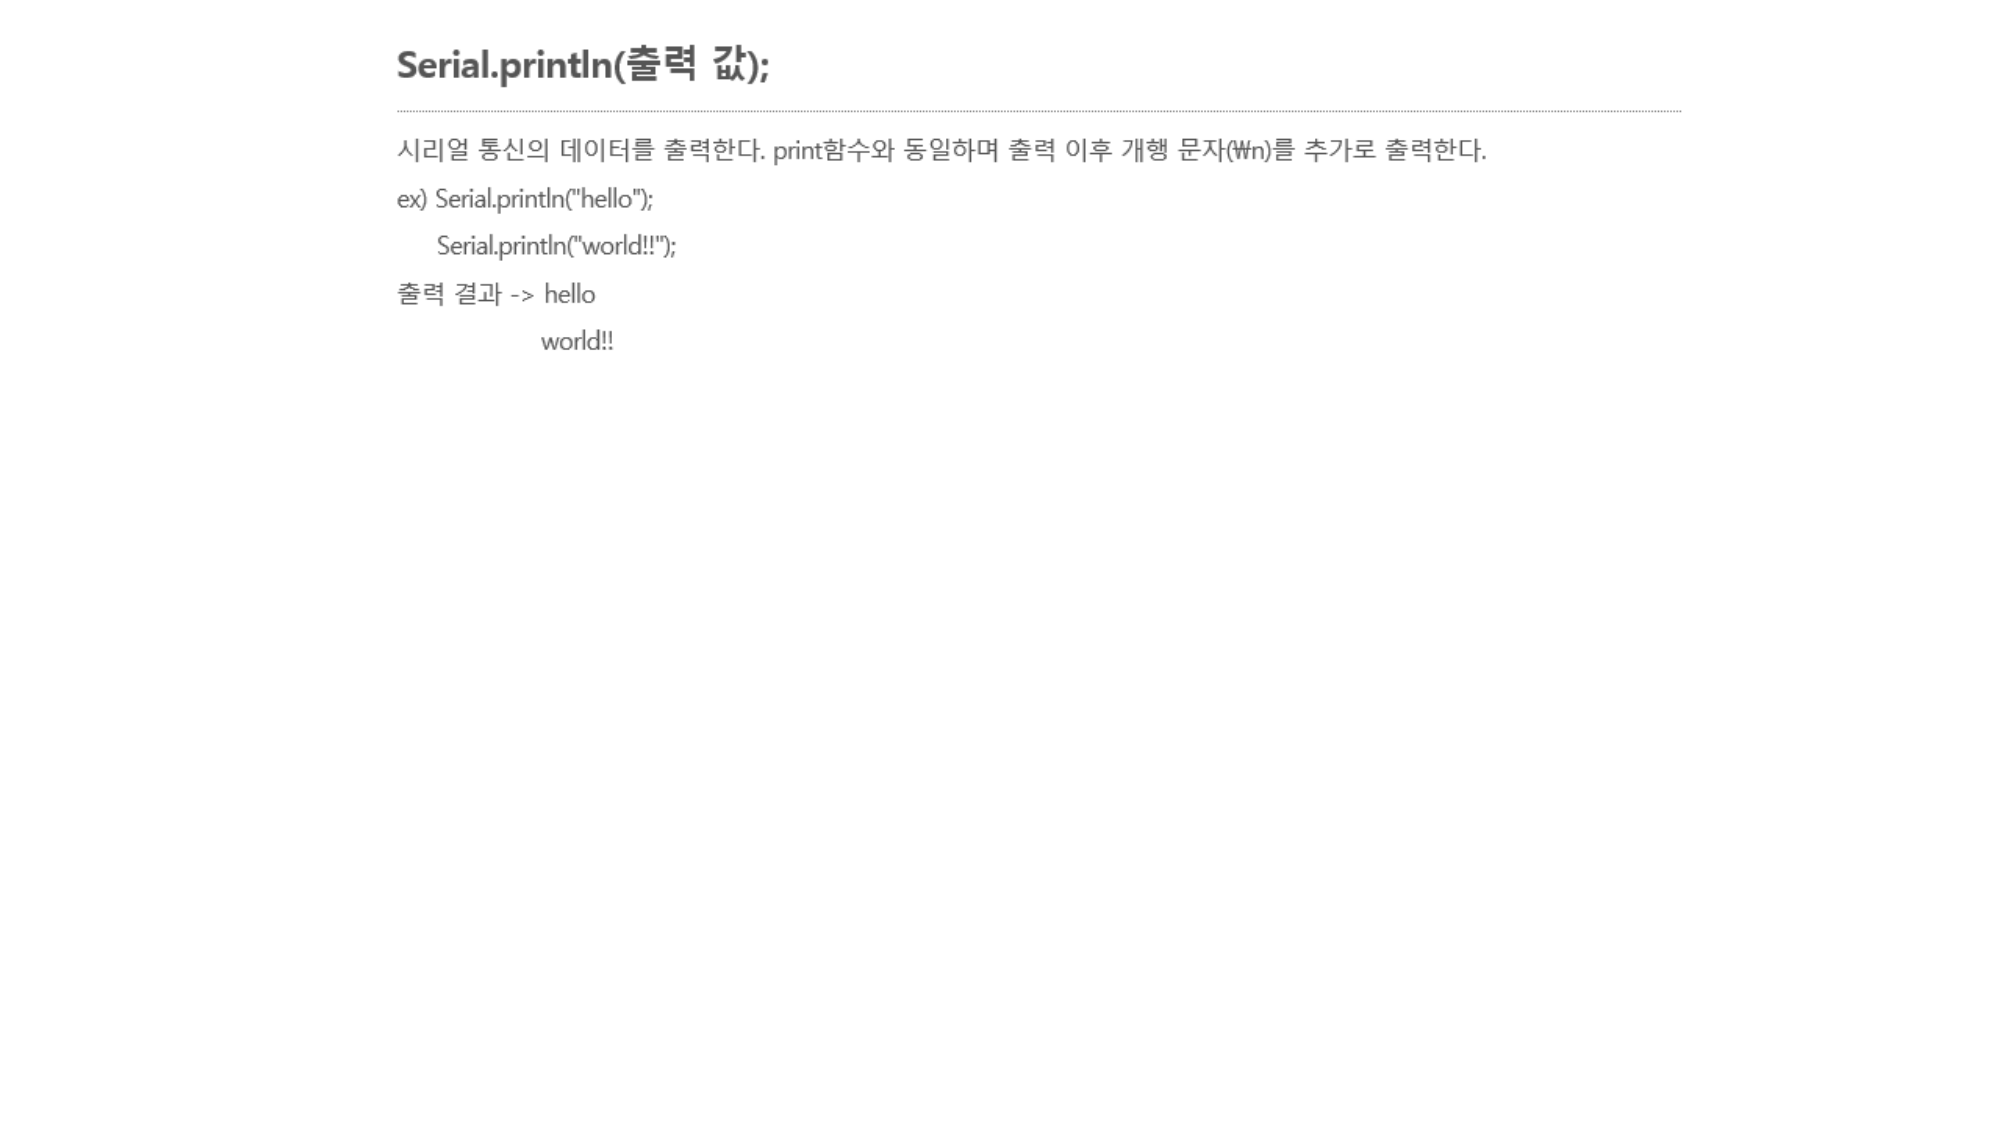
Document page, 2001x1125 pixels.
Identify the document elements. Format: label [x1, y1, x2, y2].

picture [379, 34, 1683, 361]
